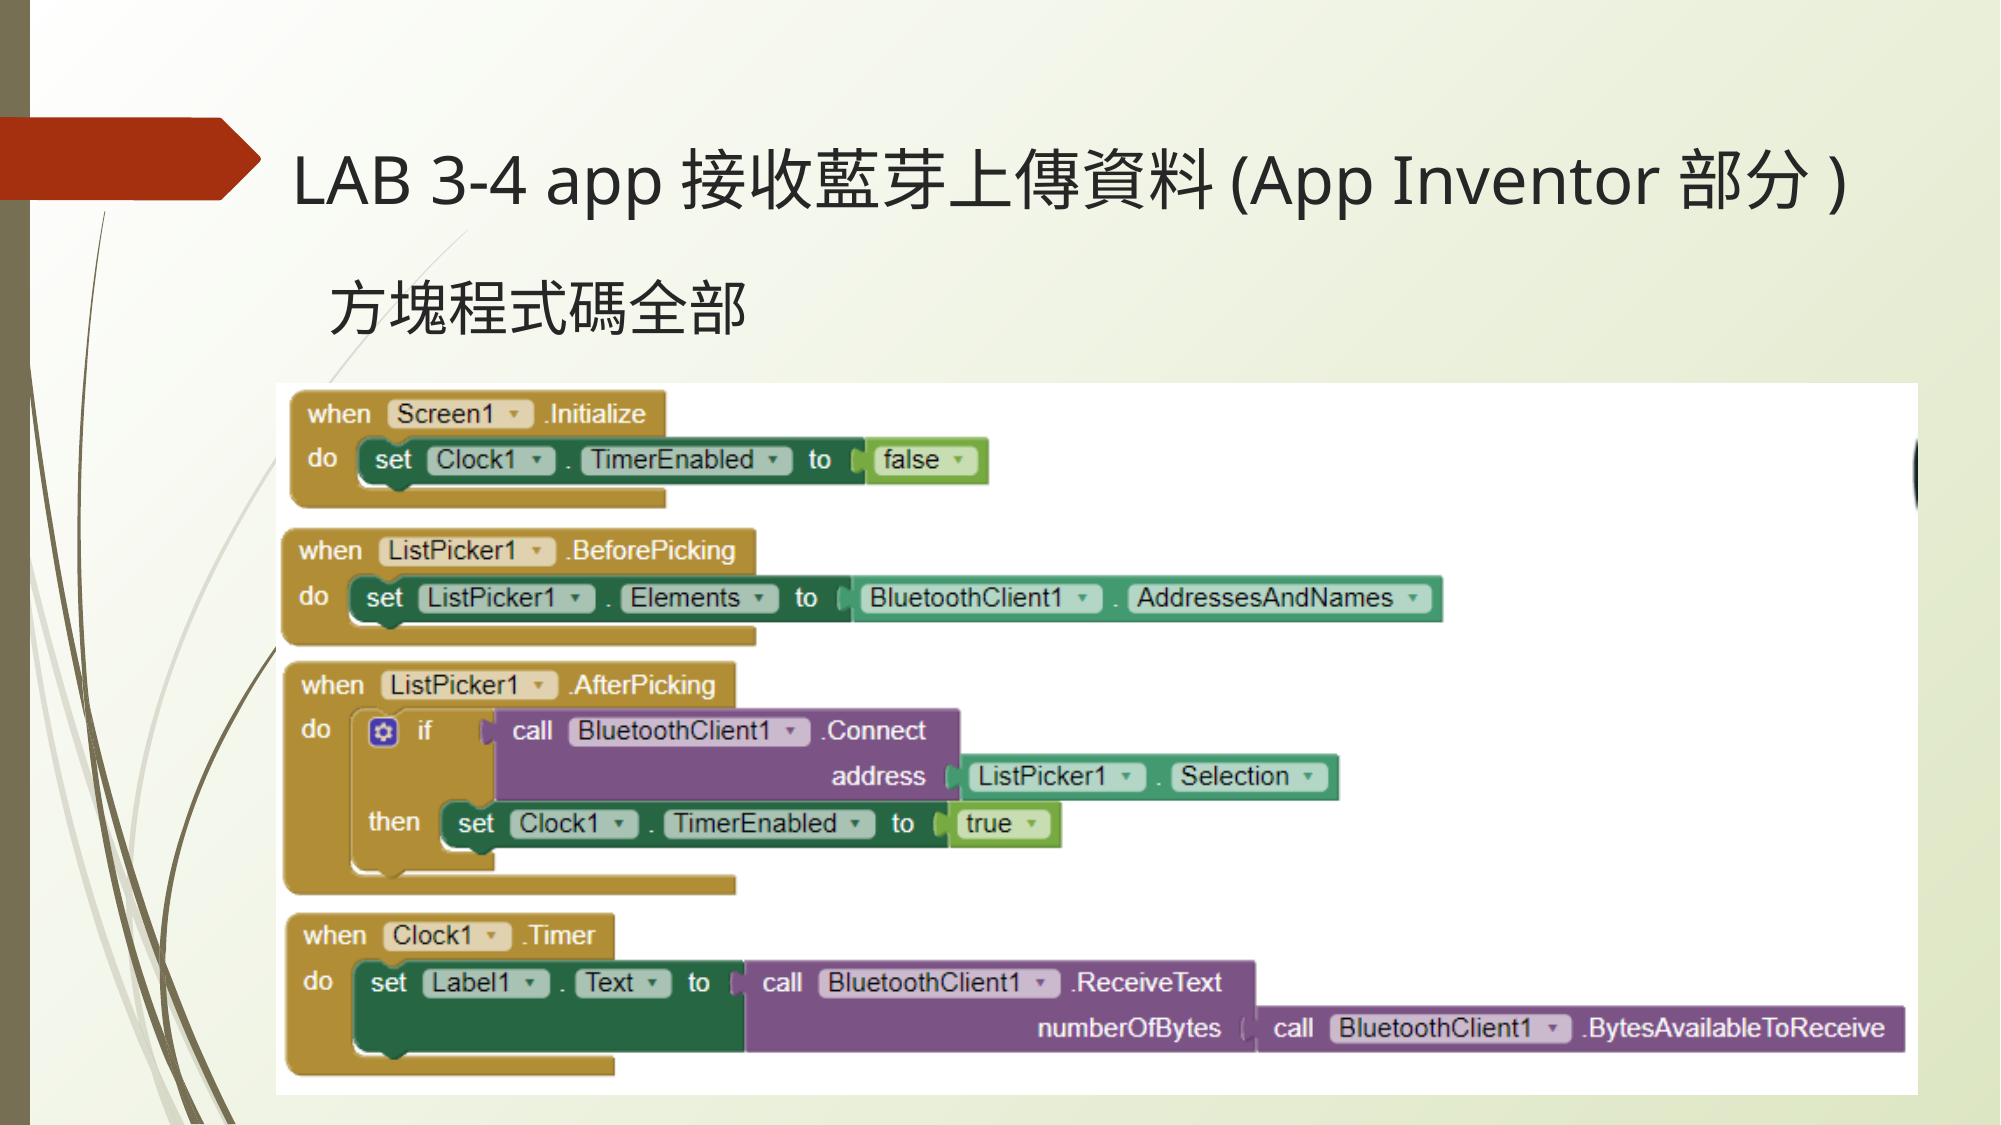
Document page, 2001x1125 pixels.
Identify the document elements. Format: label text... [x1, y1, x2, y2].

title 方塊程式碼全部 [313, 263, 1777, 350]
picture [276, 383, 1918, 1095]
text_box LAB 3-4 app接收藍芽上傳資料(App Inventor部分) [276, 130, 1946, 263]
